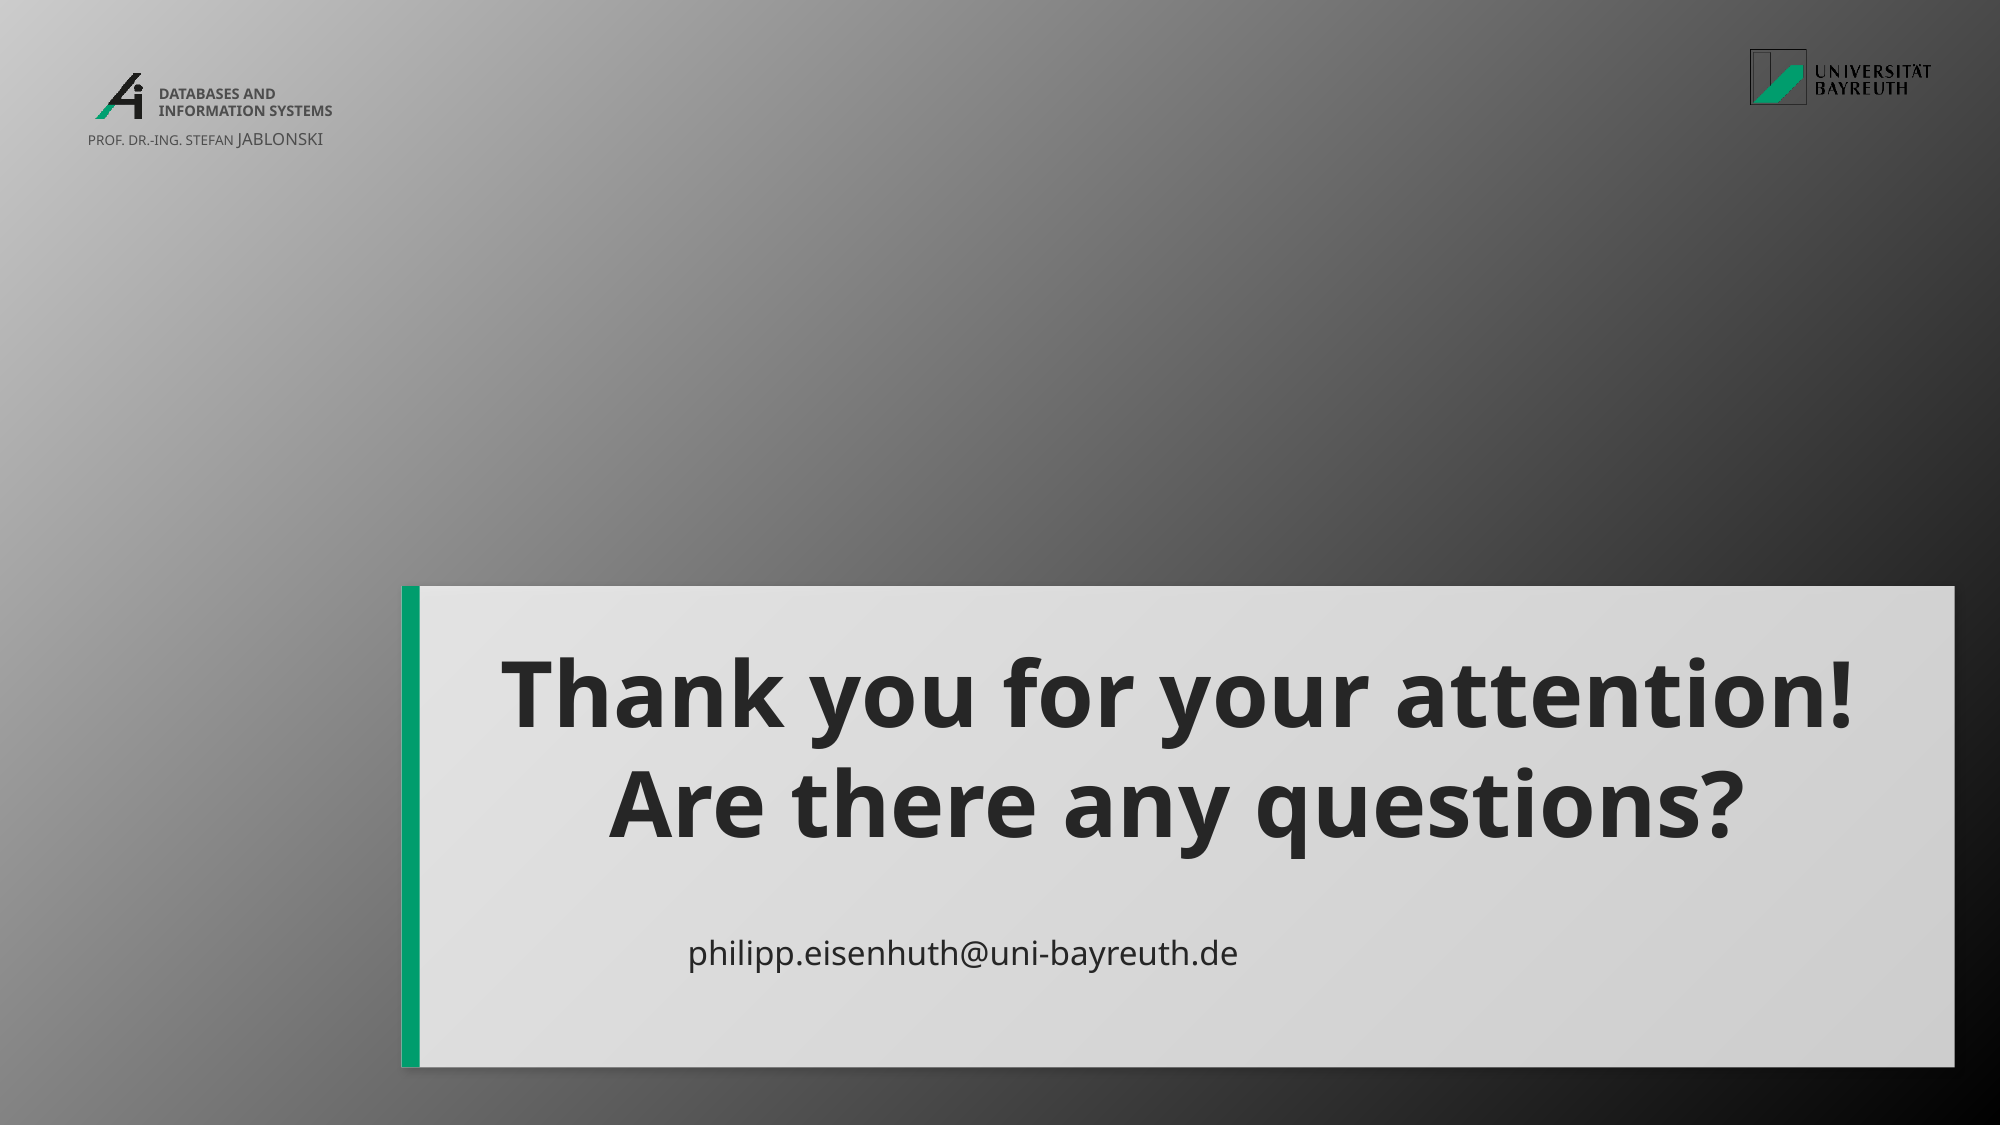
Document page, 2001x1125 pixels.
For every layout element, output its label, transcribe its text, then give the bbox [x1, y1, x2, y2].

picture [95, 73, 148, 121]
subtitle Thank you for your attention! Are there any questions? [459, 628, 1897, 827]
list philipp.eisenhuth@uni-bayreuth.de [672, 878, 1702, 977]
picture [1750, 49, 1931, 105]
